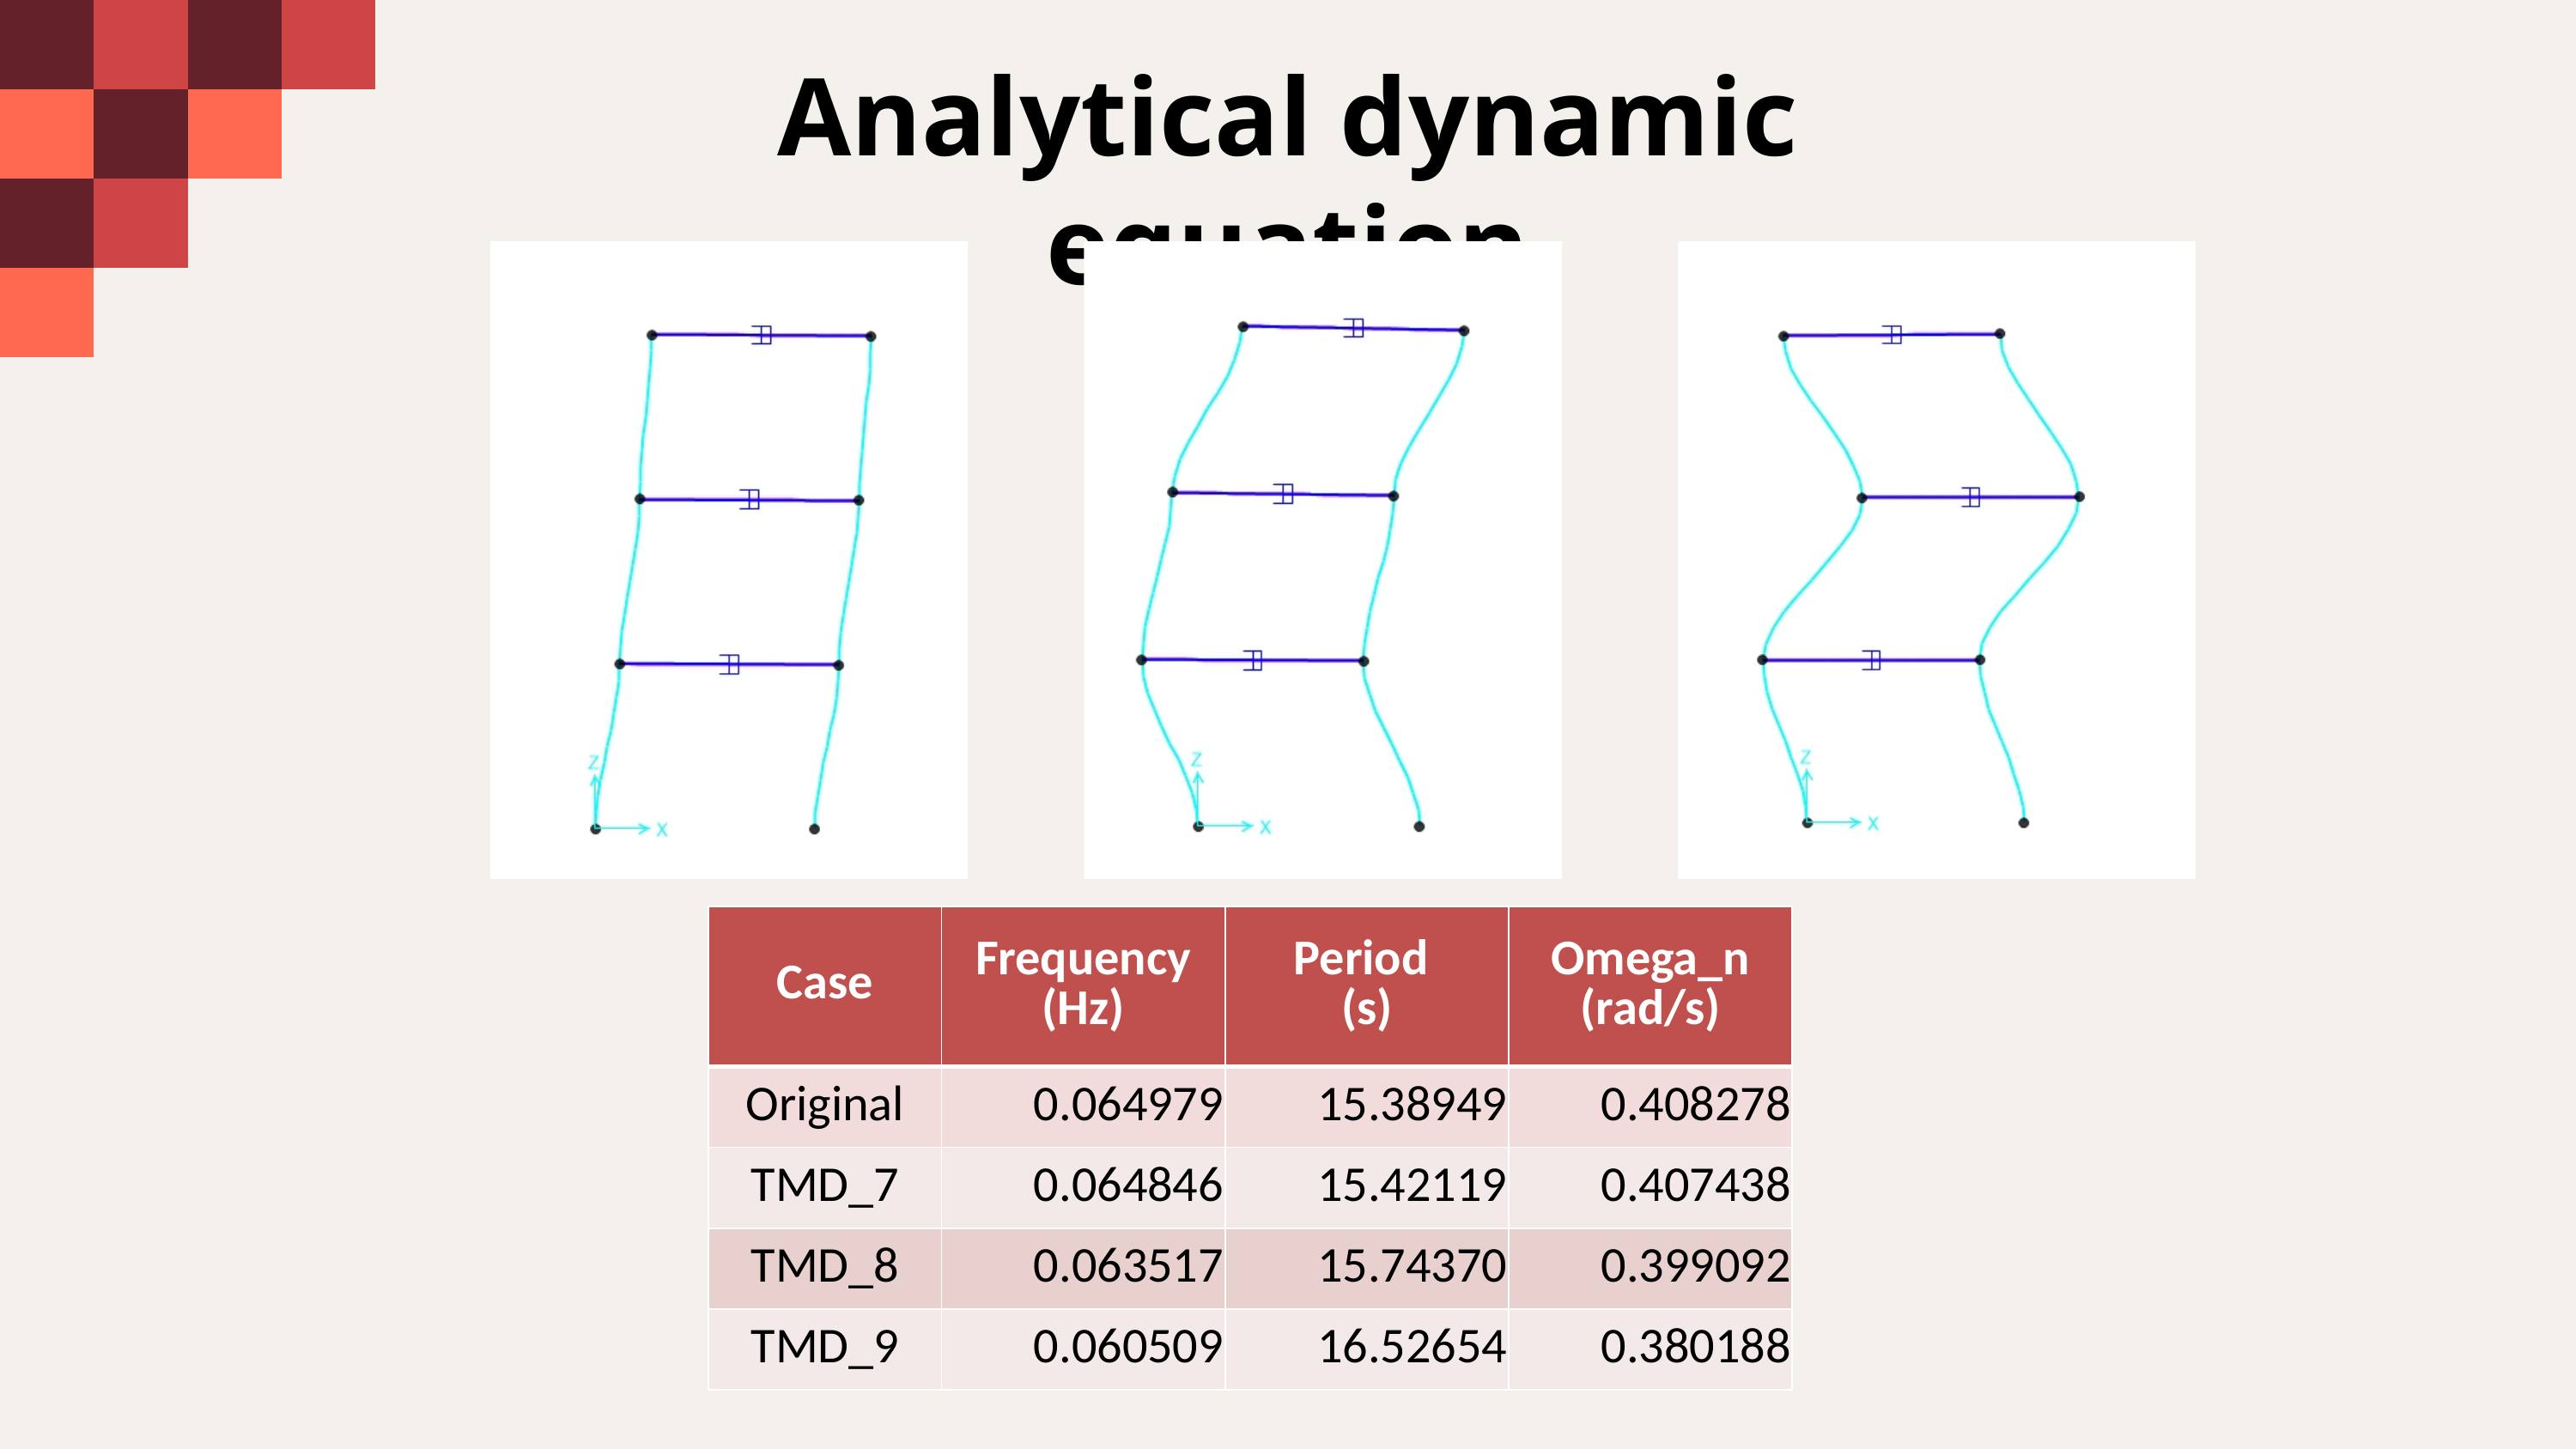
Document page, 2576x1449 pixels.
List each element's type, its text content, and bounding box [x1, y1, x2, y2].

table_cell Original [709, 1069, 941, 1147]
table_cell TMD_7 [709, 1148, 941, 1228]
table_cell 15.38949 [1226, 1069, 1508, 1147]
table_header Period (s) [1226, 907, 1508, 1064]
table_cell 16.52654 [1226, 1310, 1508, 1389]
picture [489, 241, 969, 879]
table_cell TMD_8 [709, 1229, 941, 1308]
table_header Frequency (Hz) [942, 907, 1224, 1064]
table_cell 0.380188 [1510, 1310, 1791, 1389]
text_box Analytical dynamic equation [528, 48, 2047, 306]
table_cell 0.060509 [942, 1310, 1224, 1389]
table_header Omega_n (rad/s) [1510, 907, 1791, 1064]
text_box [0, 0, 376, 358]
picture [1084, 240, 1563, 879]
table_cell 0.408278 [1510, 1069, 1791, 1147]
table_cell 0.063517 [942, 1229, 1224, 1308]
table_cell 0.407438 [1510, 1148, 1791, 1228]
table_cell 0.064846 [942, 1148, 1224, 1228]
picture [1678, 240, 2196, 879]
table_cell 0.064979 [942, 1069, 1224, 1147]
slide_number 5 [922, 894, 1224, 947]
table_header Case [709, 907, 941, 1064]
table_cell 15.42119 [1226, 1148, 1508, 1228]
table_cell 0.399092 [1510, 1229, 1791, 1308]
table_cell 15.74370 [1226, 1229, 1508, 1308]
table_cell TMD_9 [709, 1310, 941, 1389]
